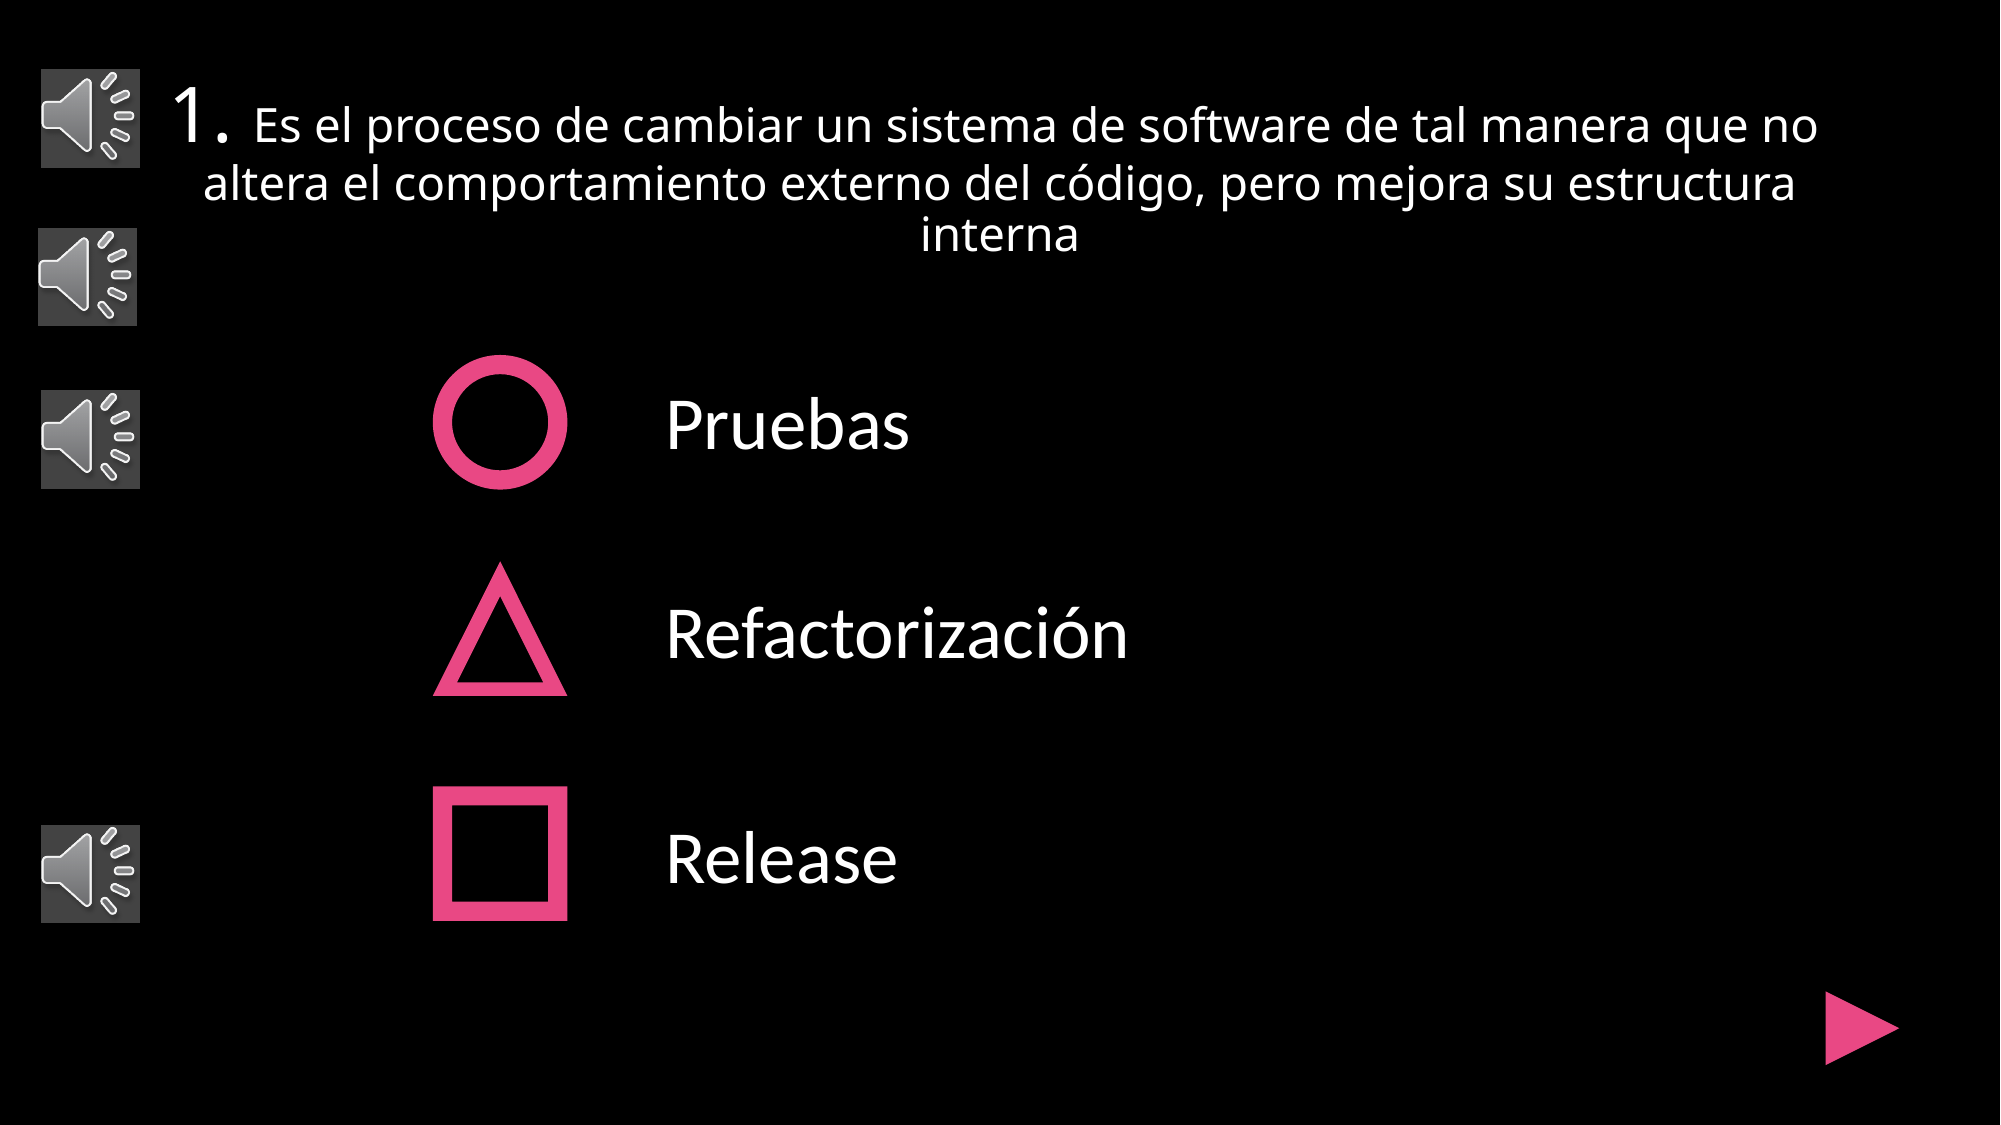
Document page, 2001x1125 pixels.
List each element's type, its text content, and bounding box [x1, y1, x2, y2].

text_box [431, 353, 569, 491]
text_box [1824, 989, 1902, 1067]
picture [37, 227, 138, 328]
text_box [431, 558, 570, 697]
picture [40, 823, 141, 924]
text_box Refactorización [642, 560, 1164, 697]
title 1. Es el proceso de cambiar un sistema de software de tal manera que no altera el comportamiento externo del código, pero mejora su estructura interna [137, 59, 1863, 278]
picture [40, 389, 141, 490]
picture [40, 68, 141, 169]
text_box Pruebas [642, 350, 948, 488]
text_box [432, 785, 568, 922]
text_box Release [642, 785, 935, 922]
